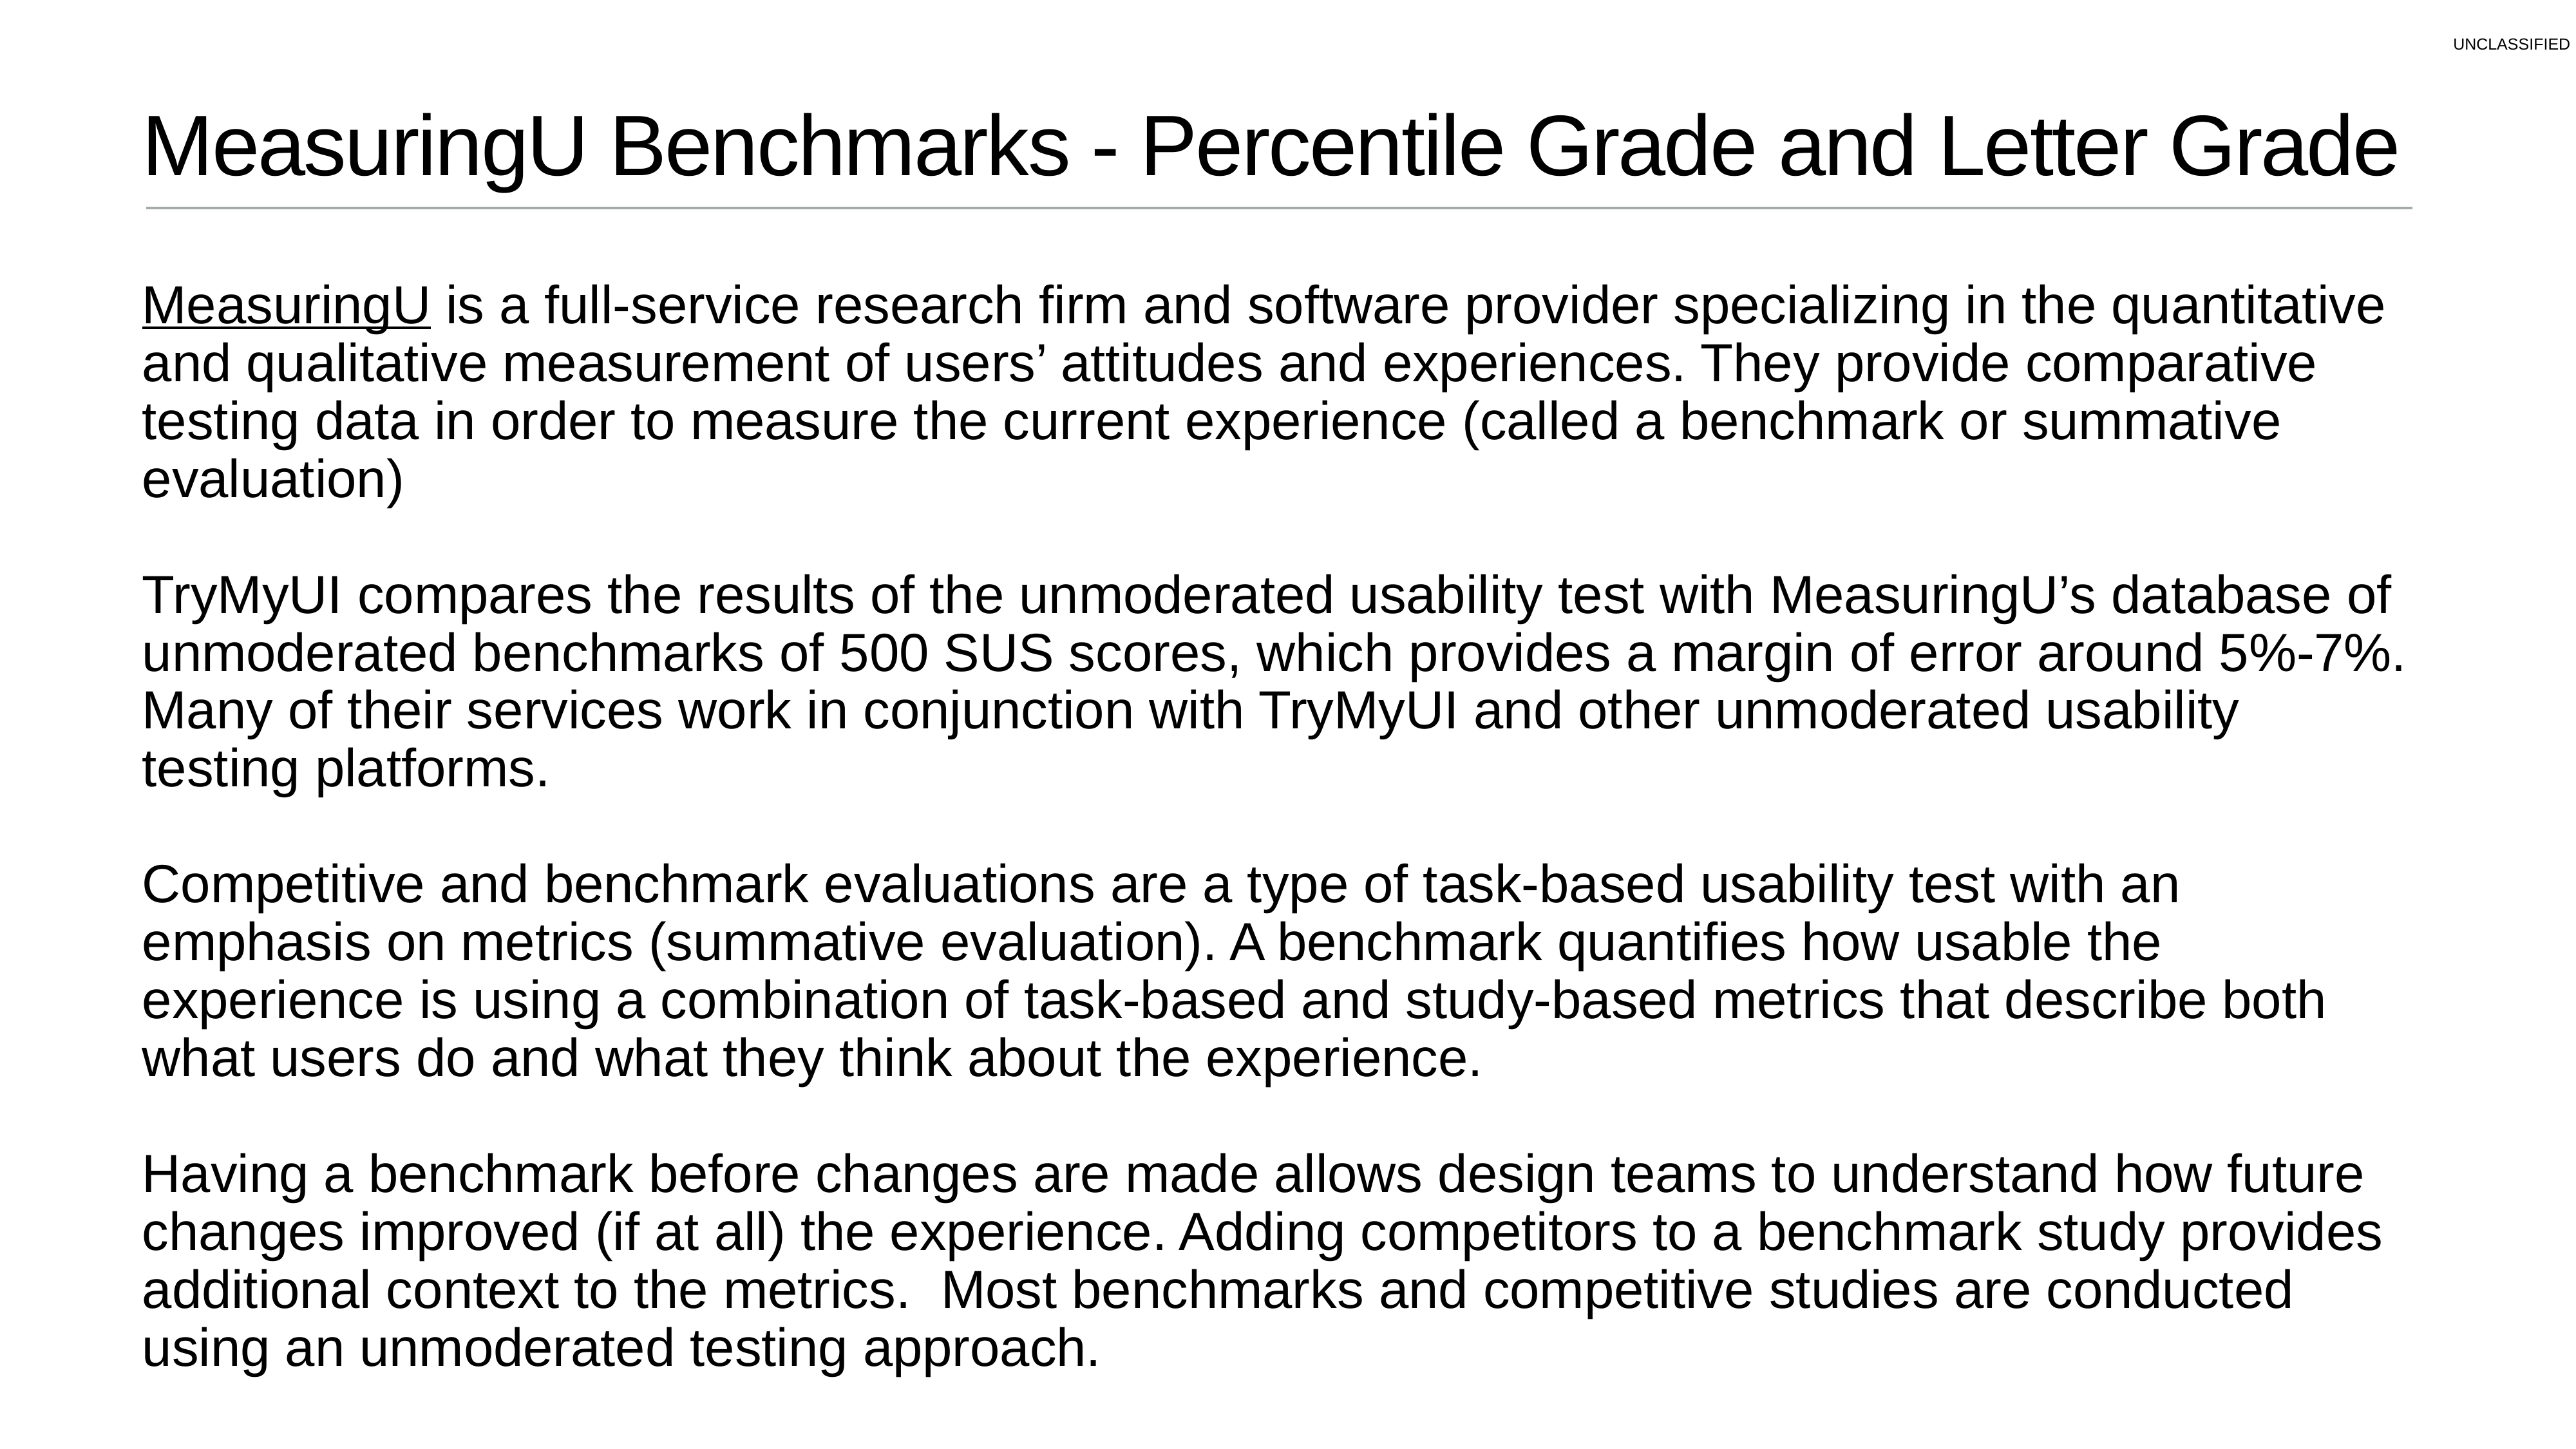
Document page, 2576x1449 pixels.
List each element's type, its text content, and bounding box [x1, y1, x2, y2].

list MeasuringU is a full-service research firm and software provider specializing in the quantitative and qualitative measurement of users’ attitudes and experiences. They provide comparative testing data in order to measure the current experience (called a benchmark or summative evaluation) TryMyUI compares the results of the unmoderated usability test with MeasuringU’s database of unmoderated benchmarks of 500 SUS scores, which provides a margin of error around 5%-7%. Many of their services work in conjunction with TryMyUI and other unmoderated usability testing platforms. Competitive and benchmark evaluations are a type of task-based usability test with an emphasis on metrics (summative evaluation). A benchmark quantifies how usable the experience is using a combination of task-based and study-based metrics that describe both what users do and what they think about the experience. Having a benchmark before changes are made allows design teams to understand how future changes improved (if at all) the experience. Adding competitors to a benchmark study provides additional context to the metrics. Most benchmarks and competitive studies are conducted using an unmoderated testing approach. [136, 271, 2420, 1321]
title MeasuringU Benchmarks - Percentile Grade and Letter Grade [136, 104, 2417, 238]
